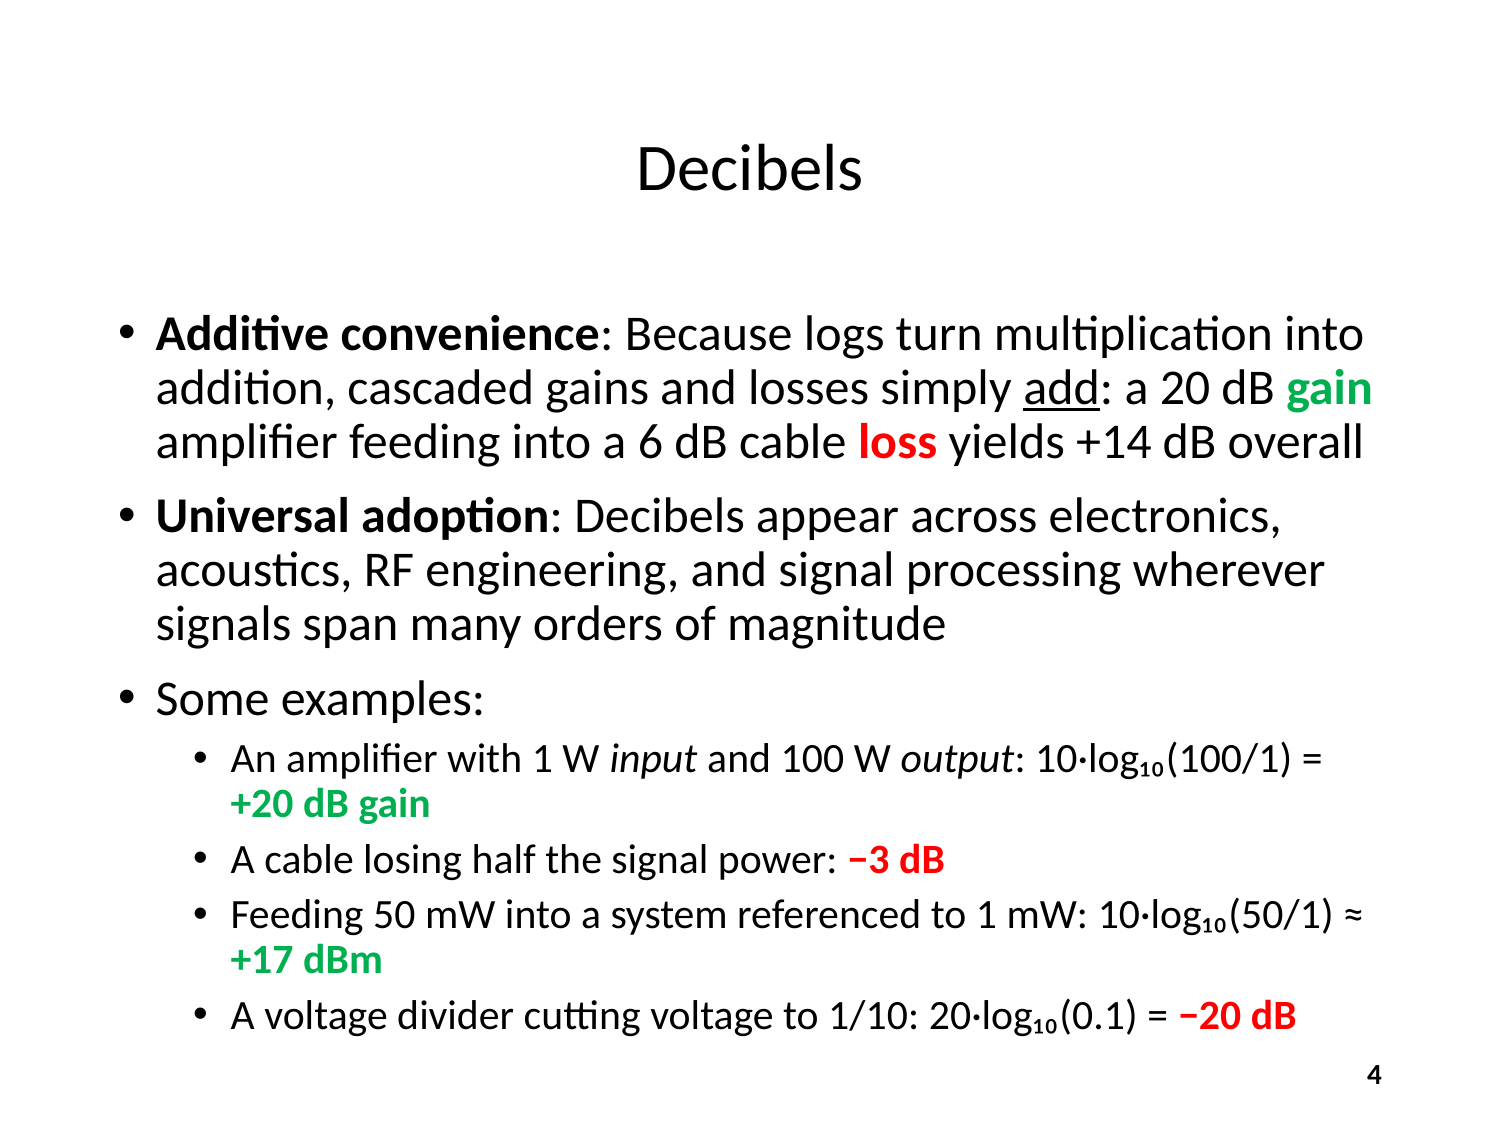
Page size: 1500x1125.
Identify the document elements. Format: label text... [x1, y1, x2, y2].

slide_number 4 [1059, 1042, 1397, 1103]
list Additive convenience: Because logs turn multiplication into addition, cascaded gains and losses simply add: a 20 dB gain amplifier feeding into a 6 dB cable loss yields +14 dB overall Universal adoption: Decibels appear across electronics, acoustics, RF engineering, and signal processing wherever signals span many orders of magnitude Some examples: An amplifier with 1 W input and 100 W output: 10·log₁₀(100/1) = +20 dB gain A cable losing half the signal power: −3 dB Feeding 50 mW into a system referenced to 1 mW: 10·log₁₀(50/1) ≈ +17 dBm A voltage divider cutting voltage to 1/10: 20·log₁₀(0.1) = −20 dB [103, 299, 1397, 1066]
title Decibels [103, 59, 1397, 278]
